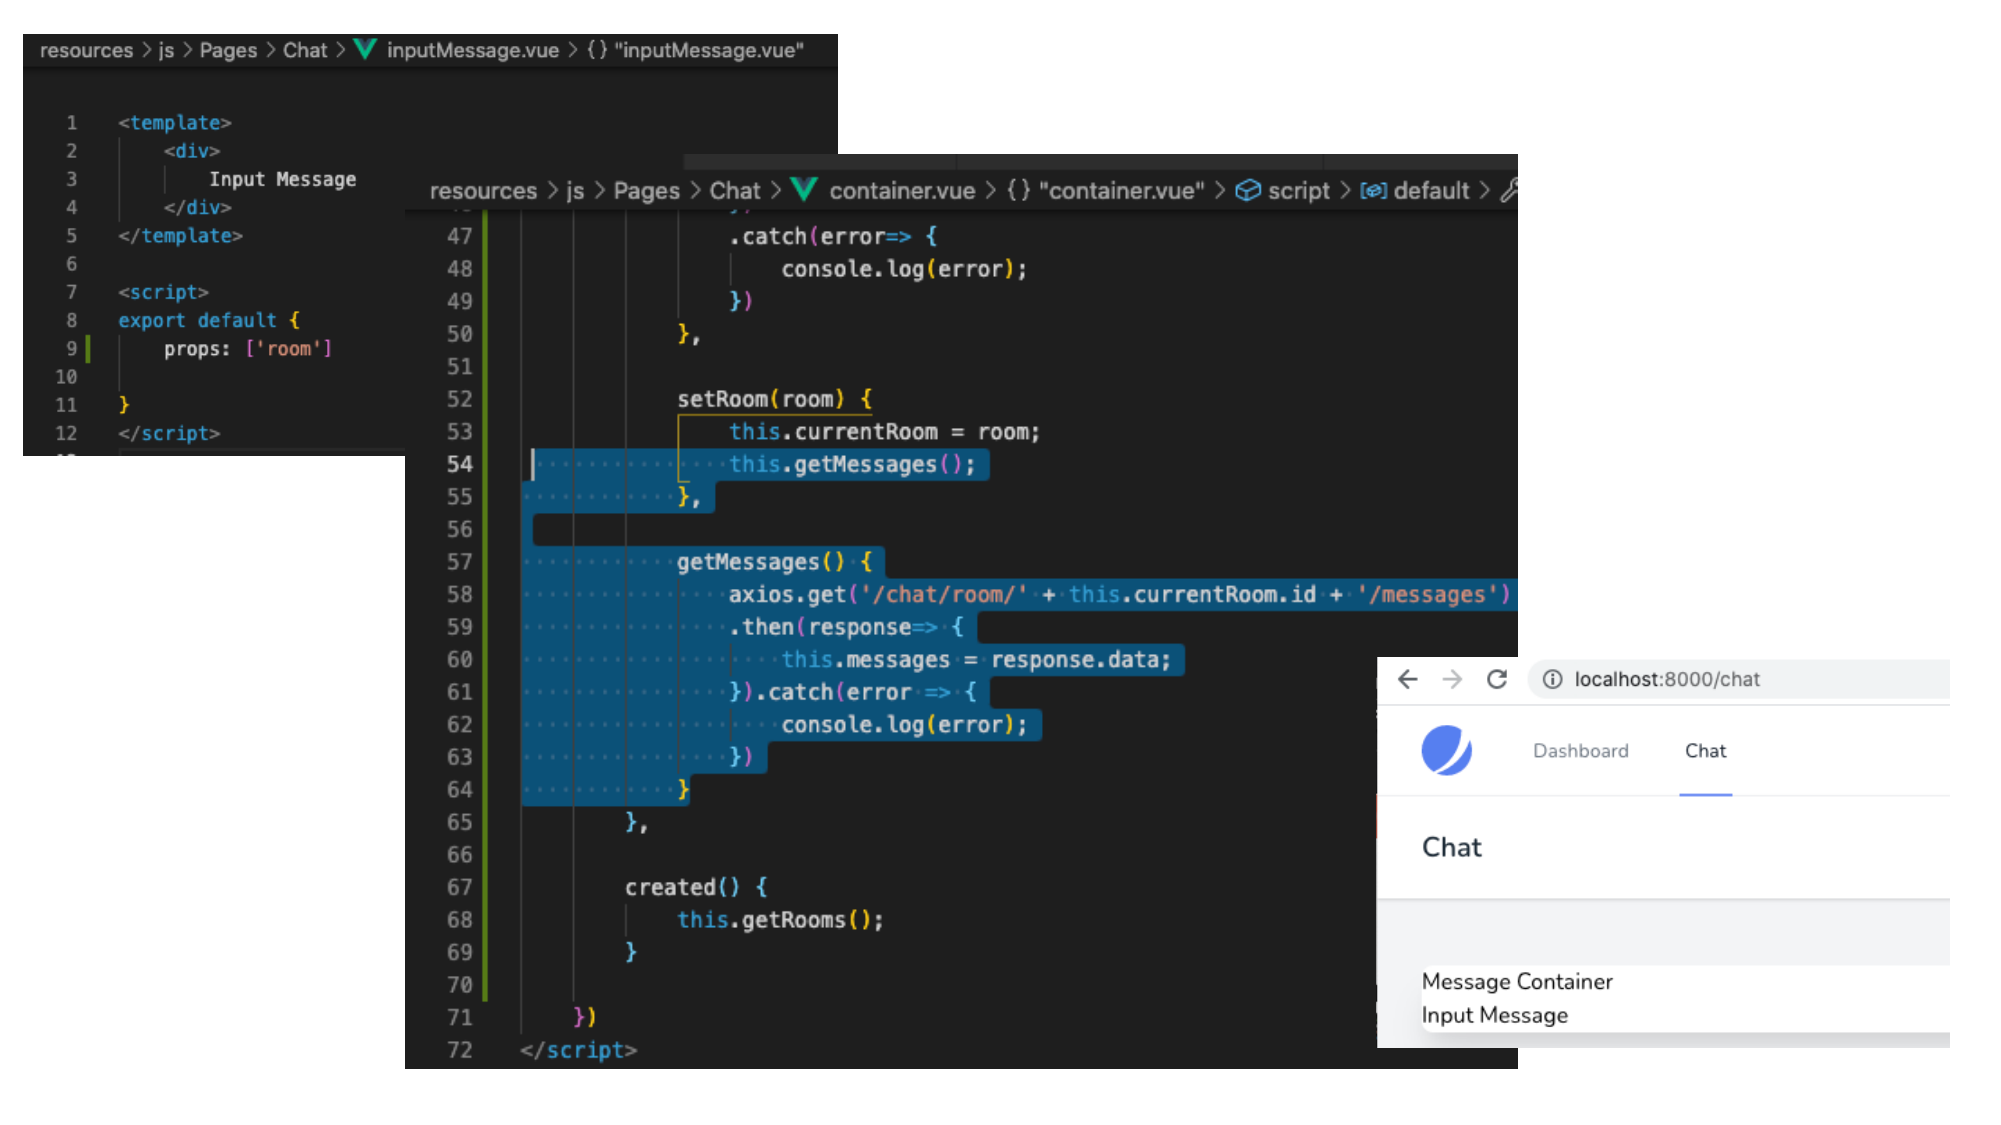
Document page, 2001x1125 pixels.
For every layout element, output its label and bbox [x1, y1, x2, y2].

list [23, 34, 838, 456]
picture [405, 154, 1950, 1069]
